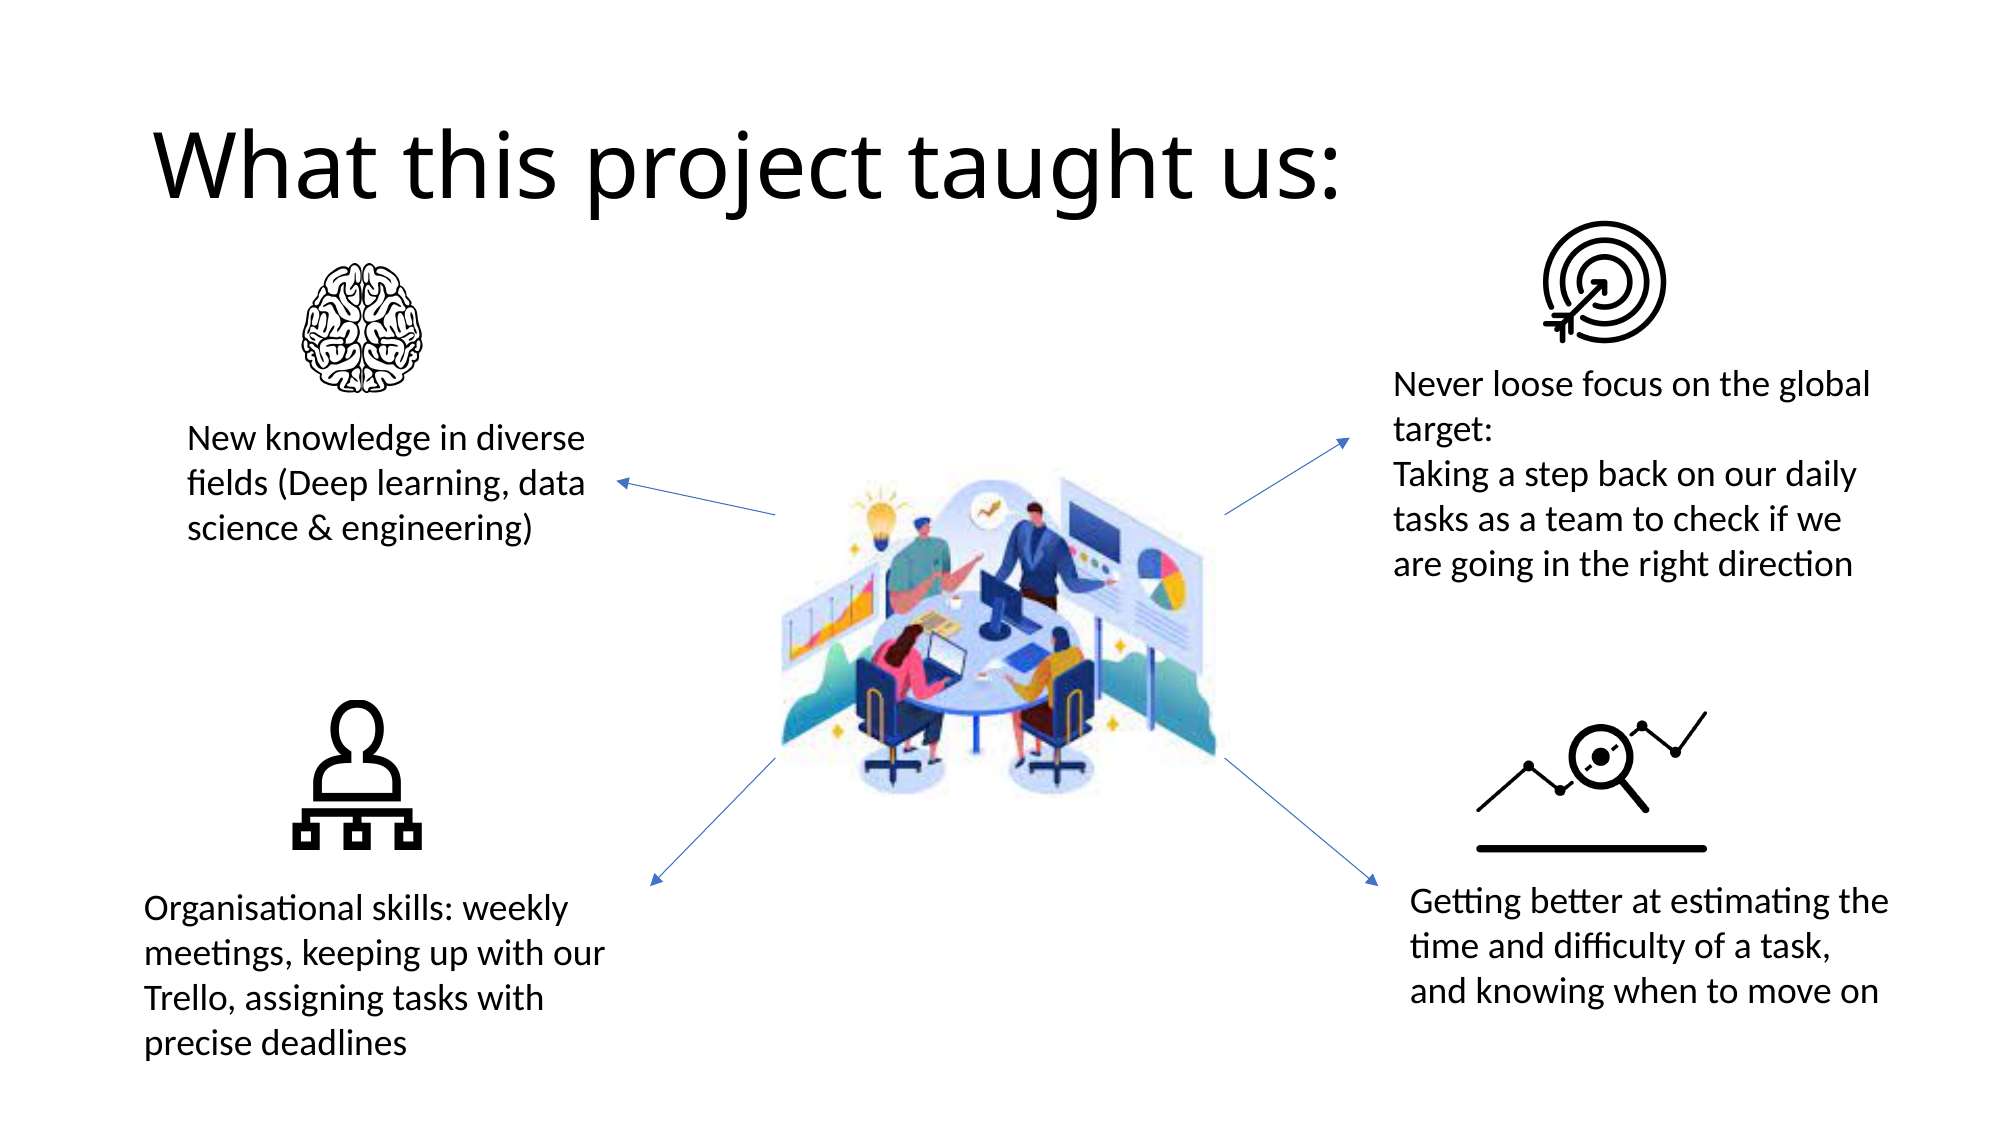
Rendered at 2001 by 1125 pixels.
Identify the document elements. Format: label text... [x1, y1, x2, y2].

text_box Getting better at estimating the time and difficulty of a task, and knowing when to move on [1395, 868, 1905, 1018]
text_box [650, 757, 776, 887]
picture [269, 700, 444, 852]
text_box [616, 481, 776, 515]
text_box Organisational skills: weekly meetings, keeping up with our Trello, assigning tasks with precise deadlines [129, 875, 639, 1071]
picture [682, 464, 1318, 809]
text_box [1224, 757, 1379, 887]
text_box New knowledge in diverse fields (Deep learning, data science & engineering) [172, 405, 617, 556]
title What this project taught us: [137, 59, 1863, 278]
text_box Never loose focus on the global target: Taking a step back on our daily tasks as a team to check if we are going in the right direction [1378, 351, 1889, 591]
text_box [1224, 437, 1350, 515]
picture [286, 263, 436, 393]
picture [1535, 215, 1675, 345]
picture [1457, 710, 1726, 860]
